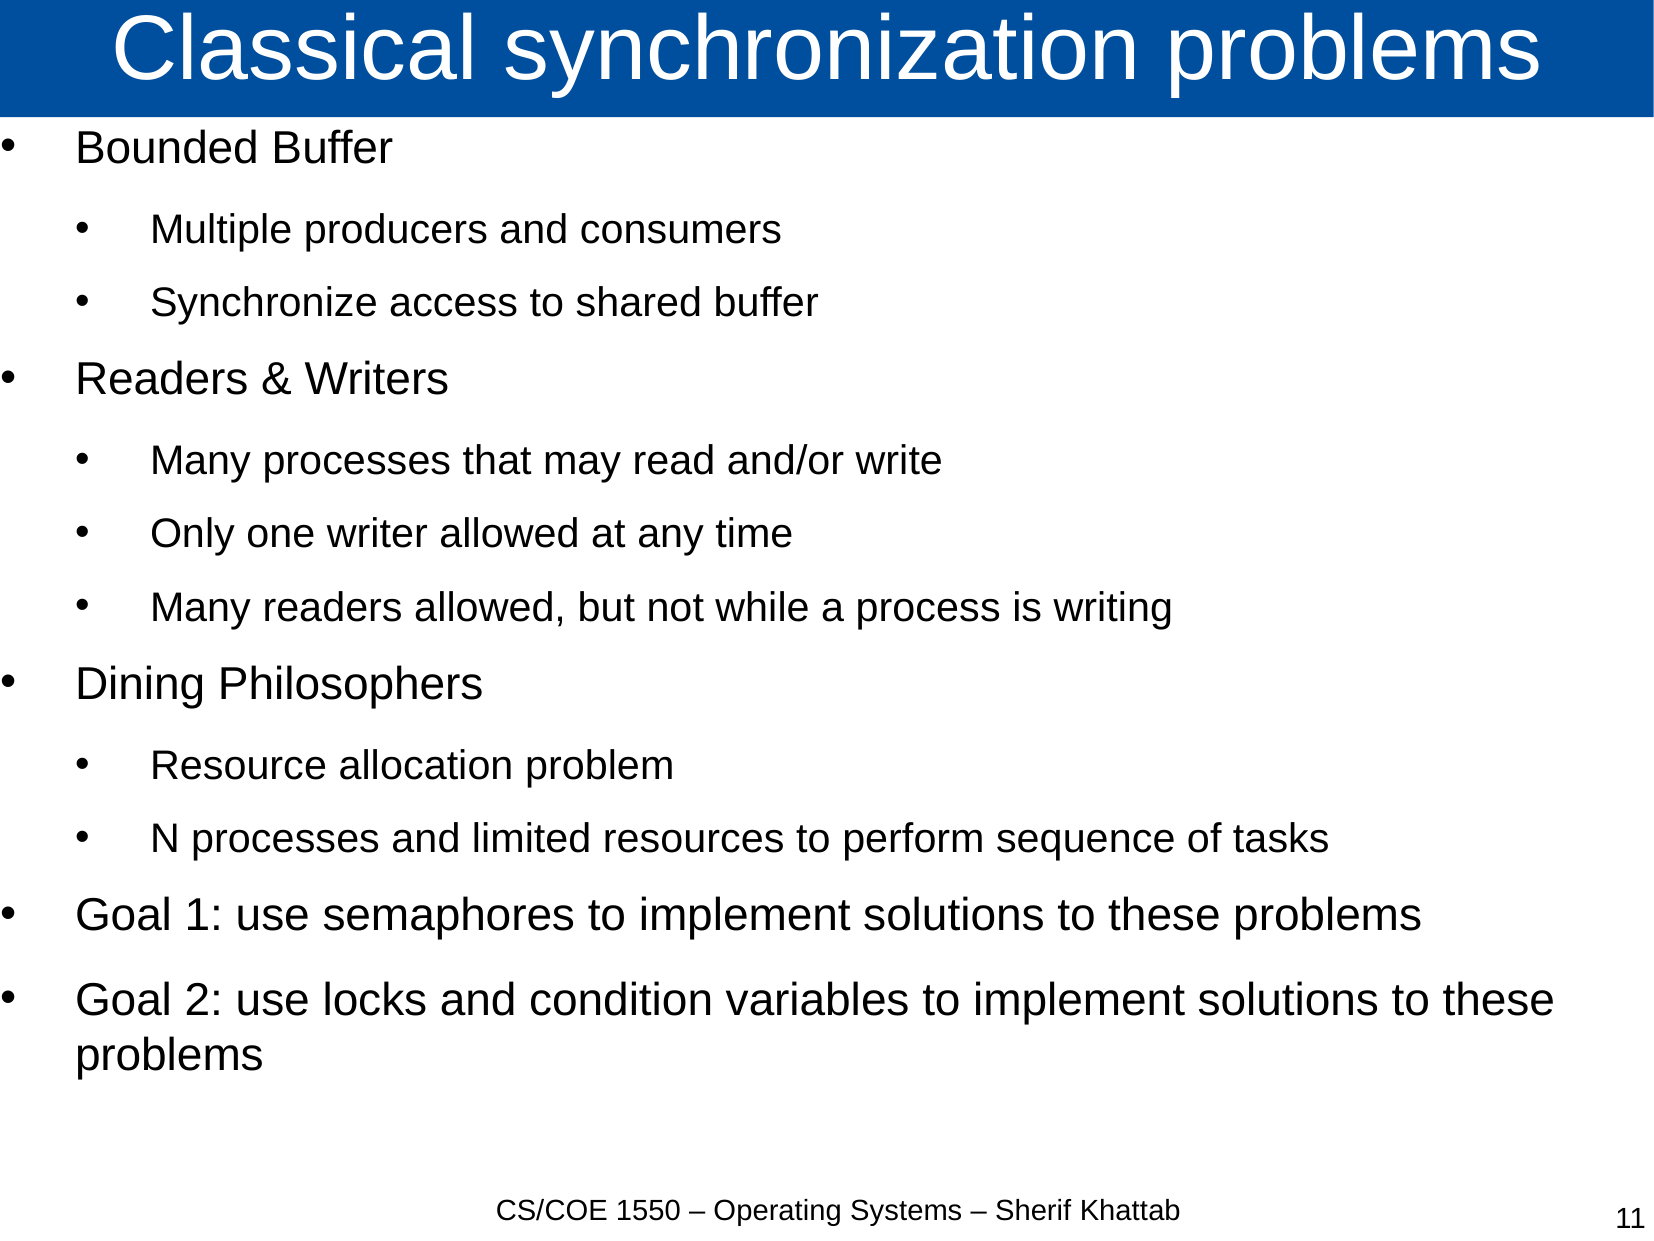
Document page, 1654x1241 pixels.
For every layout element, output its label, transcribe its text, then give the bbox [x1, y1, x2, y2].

list Bounded Buffer Multiple producers and consumers Synchronize access to shared buffer Readers & Writers Many processes that may read and/or write Only one writer allowed at any time Many readers allowed, but not while a process is writing Dining Philosophers Resource allocation problem N processes and limited resources to perform sequence of tasks Goal 1: use semaphores to implement solutions to these problems Goal 2: use locks and condition variables to implement solutions to these problems [0, 117, 1654, 1195]
slide_number 11 [1265, 1198, 1647, 1241]
footer CS/COE 1550 – Operating Systems – Sherif Khattab [460, 1190, 1217, 1241]
title Classical synchronization problems [0, 0, 1654, 117]
